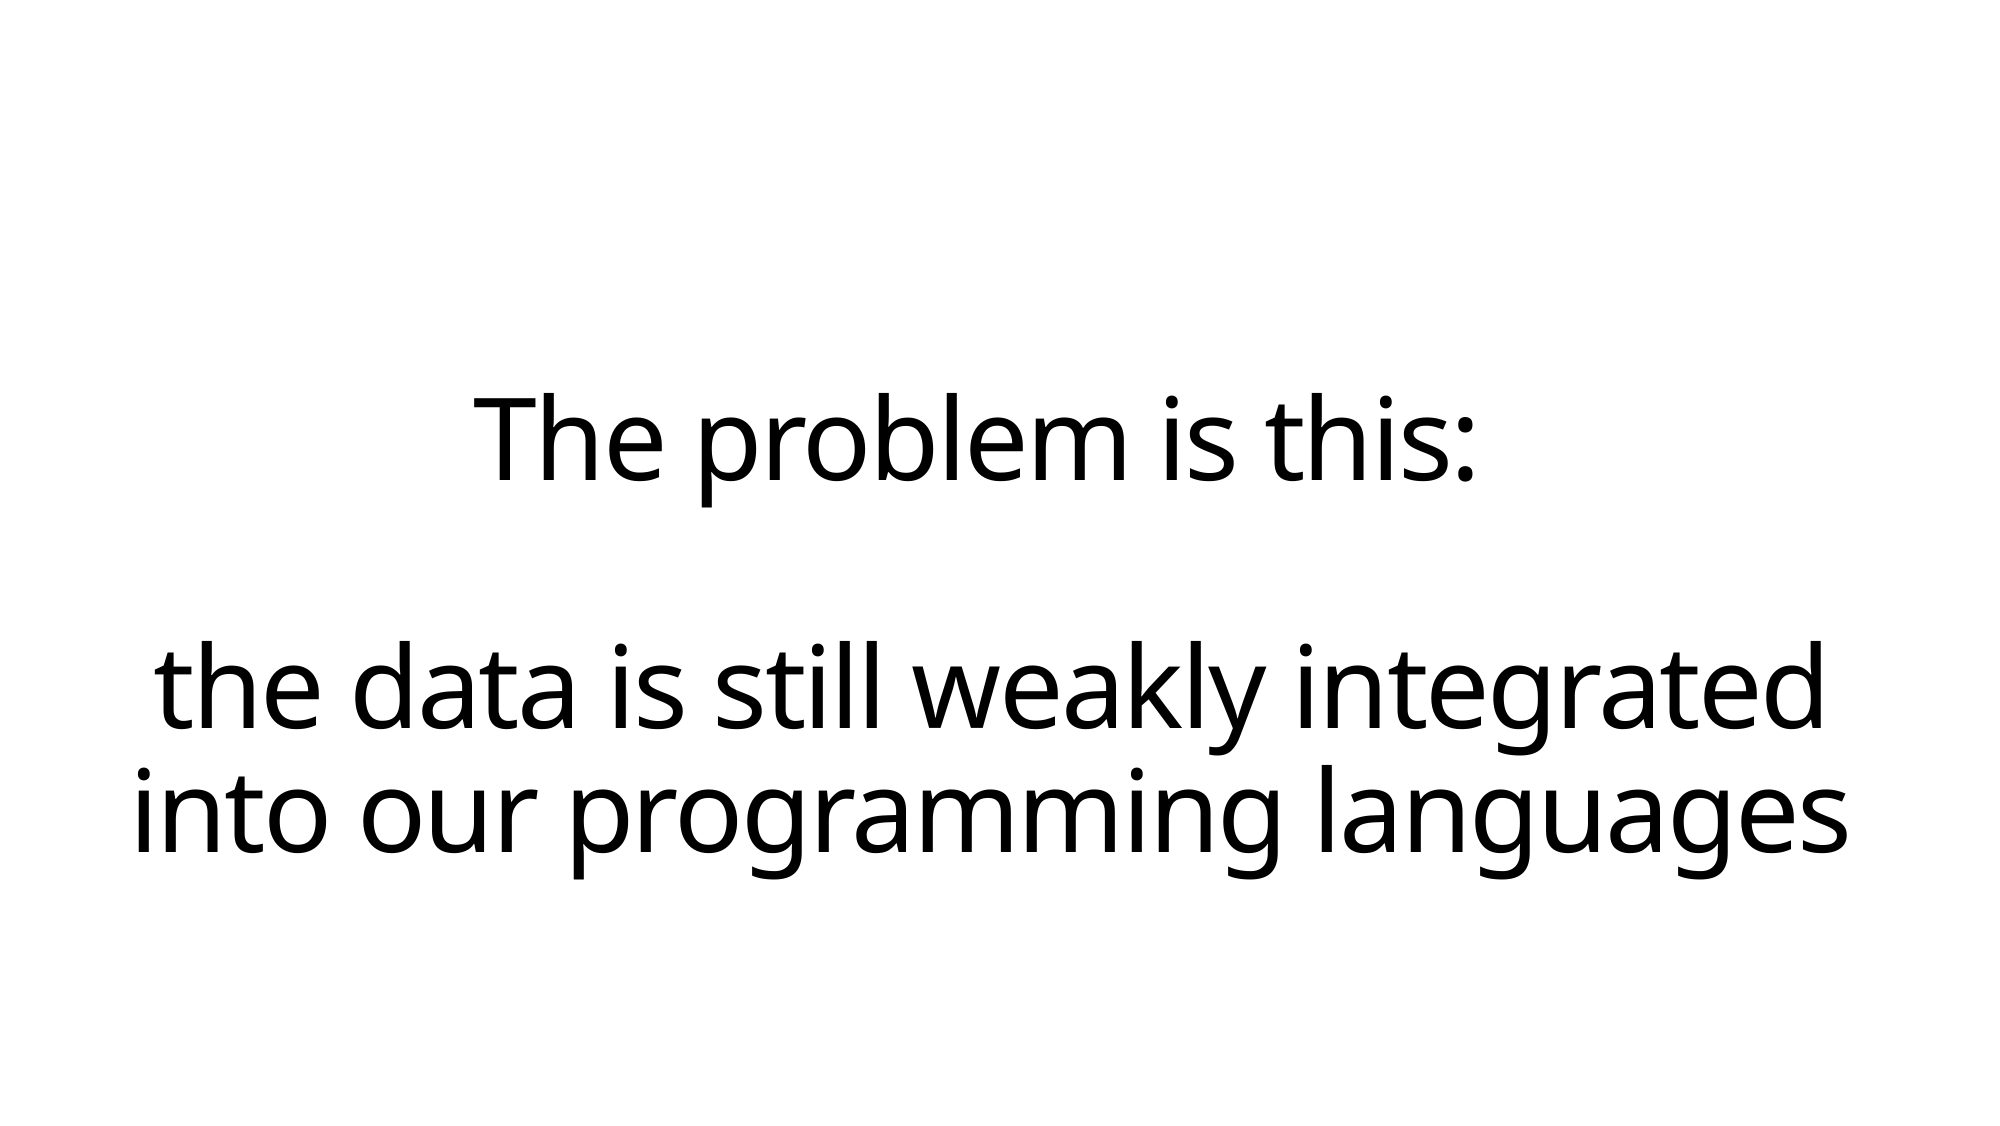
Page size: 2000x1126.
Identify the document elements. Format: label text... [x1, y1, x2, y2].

title The problem is this: the data is still weakly integrated into our programming languages [74, 381, 1908, 882]
